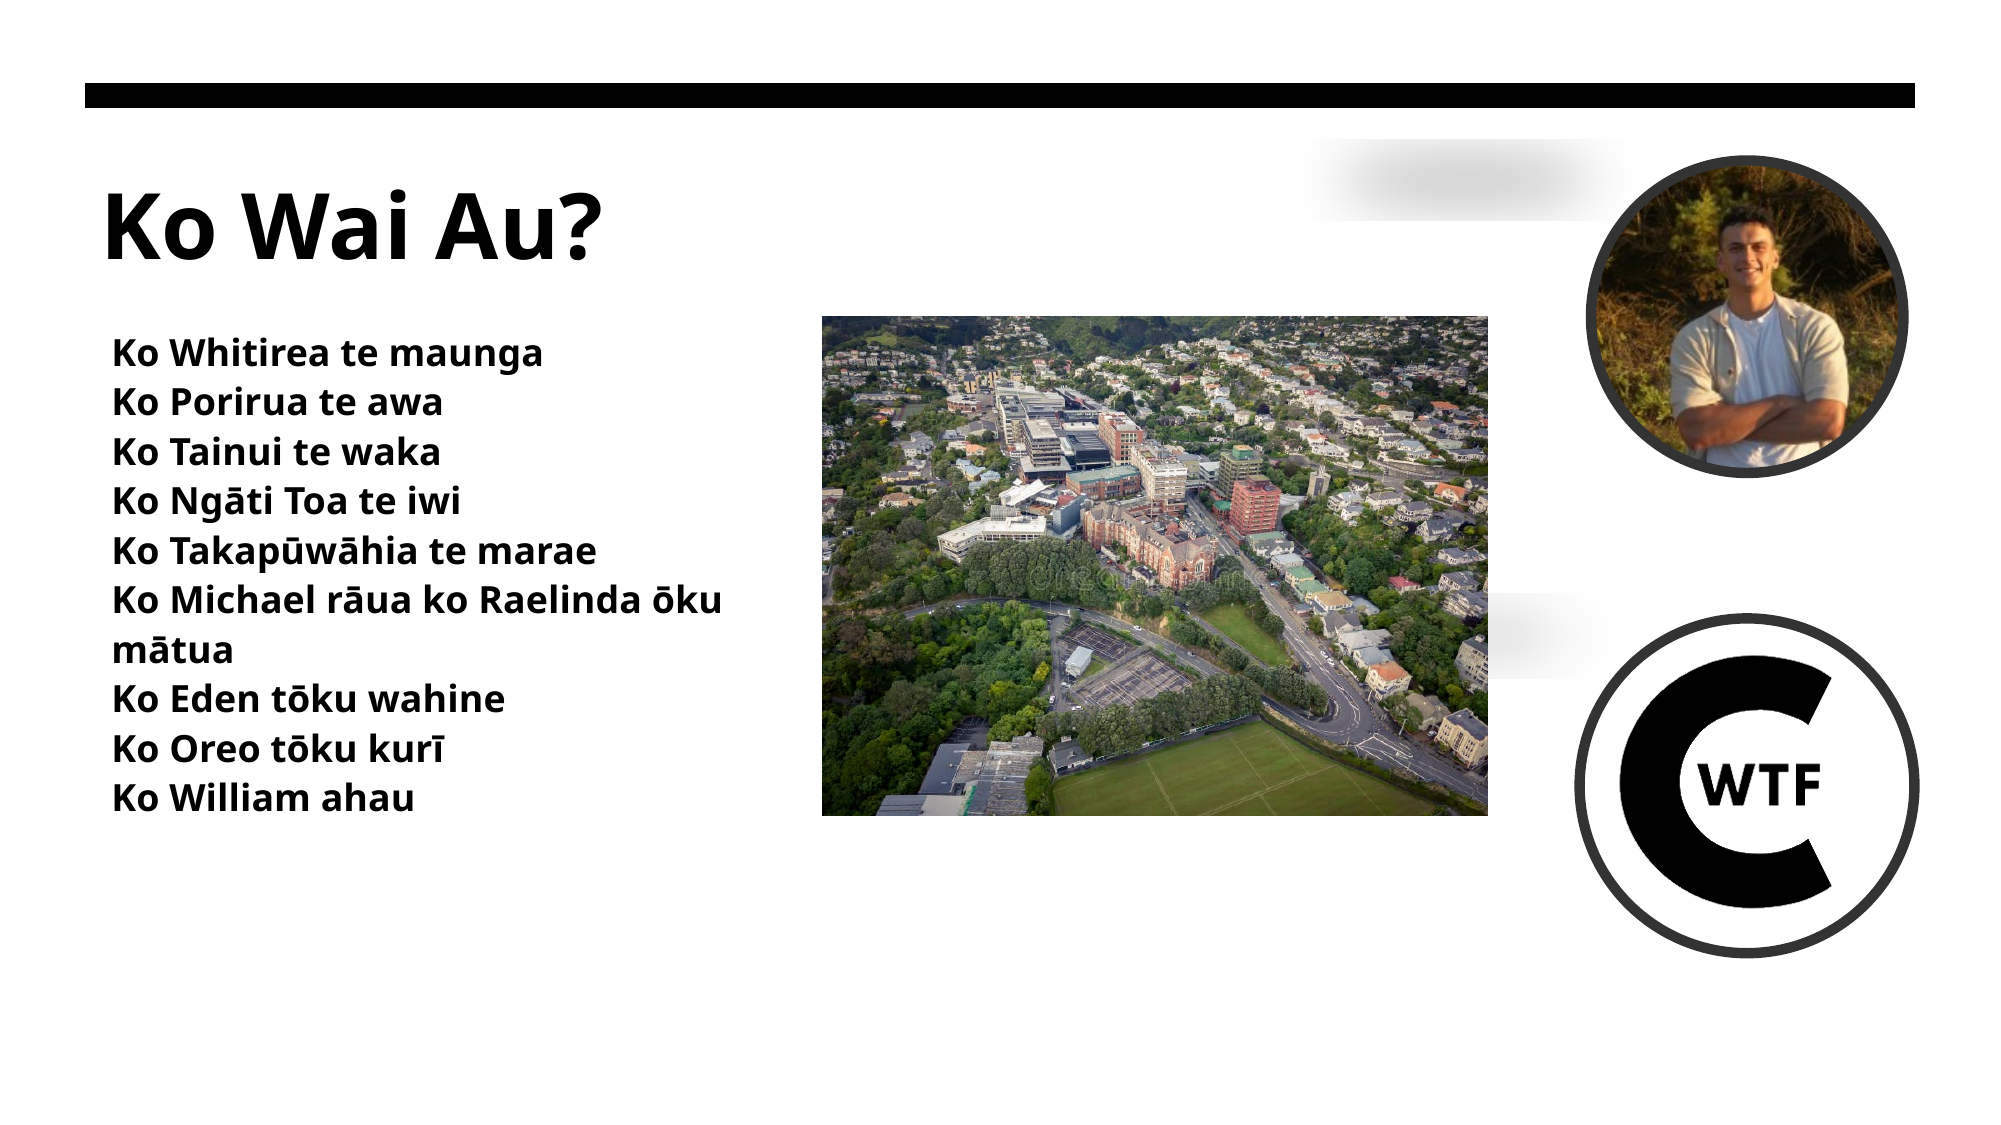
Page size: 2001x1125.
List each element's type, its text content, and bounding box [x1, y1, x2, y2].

list Ko Whitirea te maunga Ko Porirua te awa Ko Tainui te waka Ko Ngāti Toa te iwi Ko Takapūwāhia te marae Ko Michael rāua ko Raelinda ōku mātua Ko Eden tōku wahine Ko Oreo tōku kurī Ko William ahau [96, 316, 823, 935]
picture [1590, 159, 1904, 474]
picture [1579, 617, 1915, 954]
title Ko Wai Au? [1904, 160, 1916, 401]
picture [822, 316, 1489, 816]
title Ko Wai Au? [85, 160, 1590, 401]
